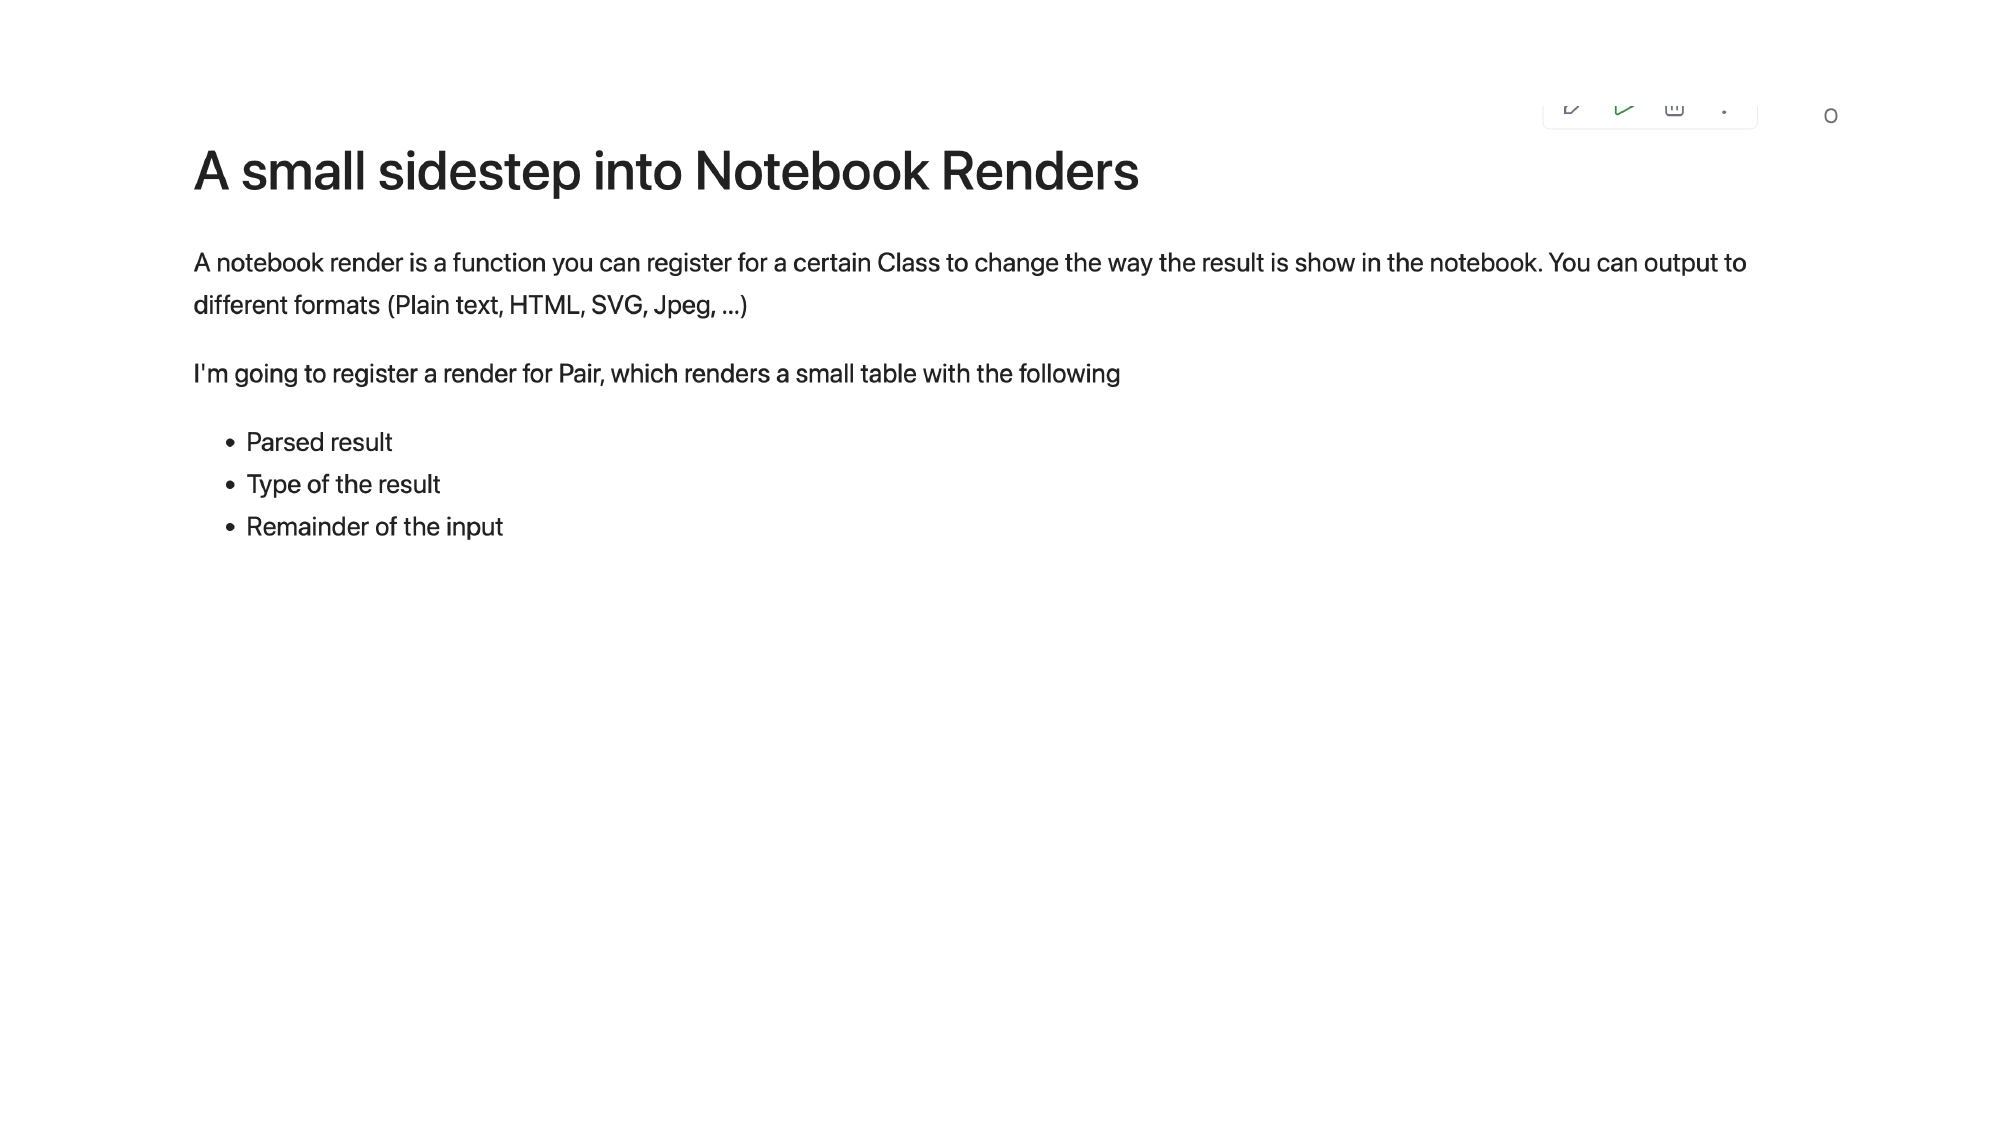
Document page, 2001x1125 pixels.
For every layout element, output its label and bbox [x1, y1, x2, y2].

picture [186, 105, 1838, 976]
